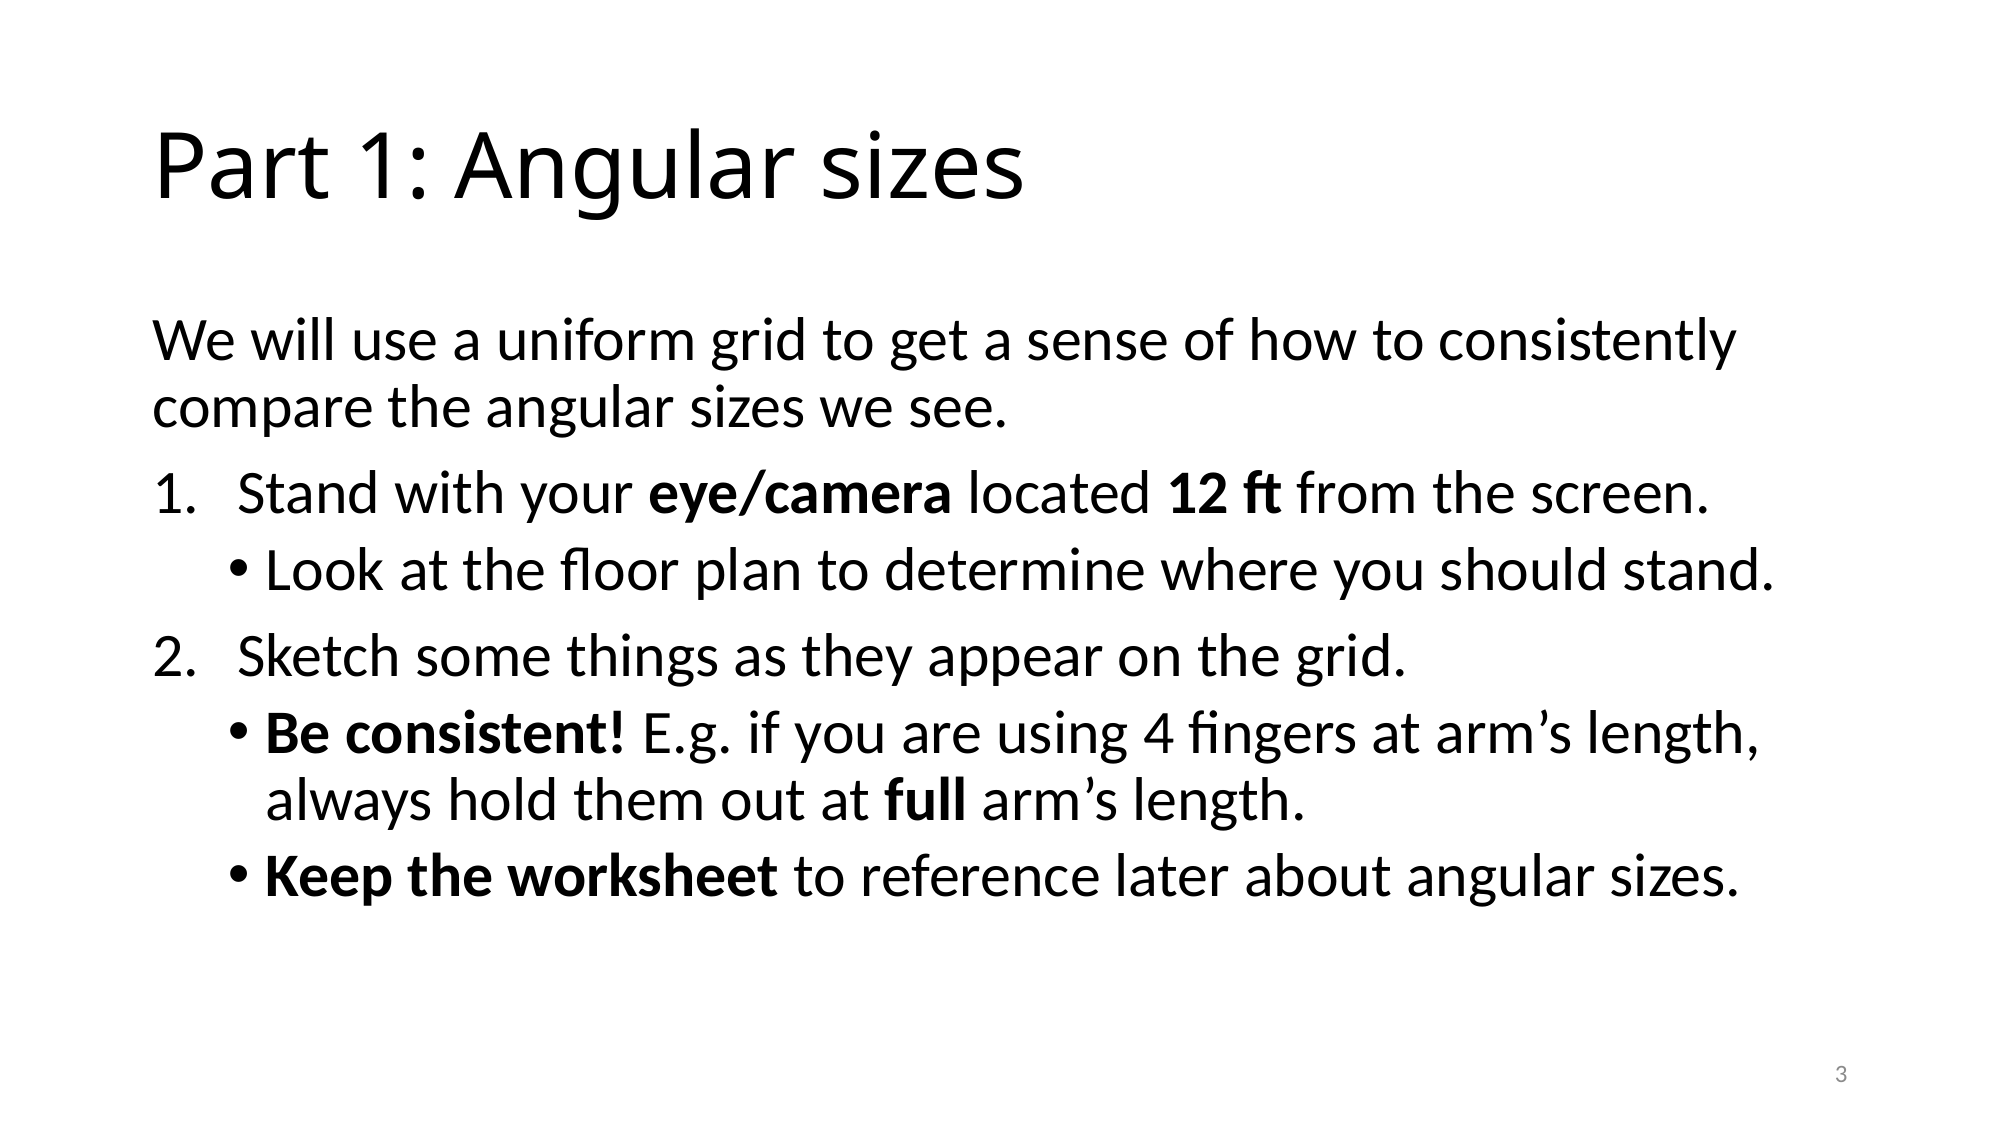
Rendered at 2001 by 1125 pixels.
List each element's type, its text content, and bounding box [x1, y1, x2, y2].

slide_number 2 [1412, 1042, 1863, 1103]
title Part 1: Angular sizes [137, 59, 1863, 278]
list We will use a uniform grid to get a sense of how to consistently compare the angular sizes we see. Stand with your eye/camera located 12 ft from the screen. Look at the floor plan to determine where you should stand. Sketch some things as they appear on the grid. Be consistent! E.g. if you are using 4 fingers at arm’s length, always hold them out at full arm’s length. Keep the worksheet to reference later about angular sizes. [137, 299, 1863, 1014]
